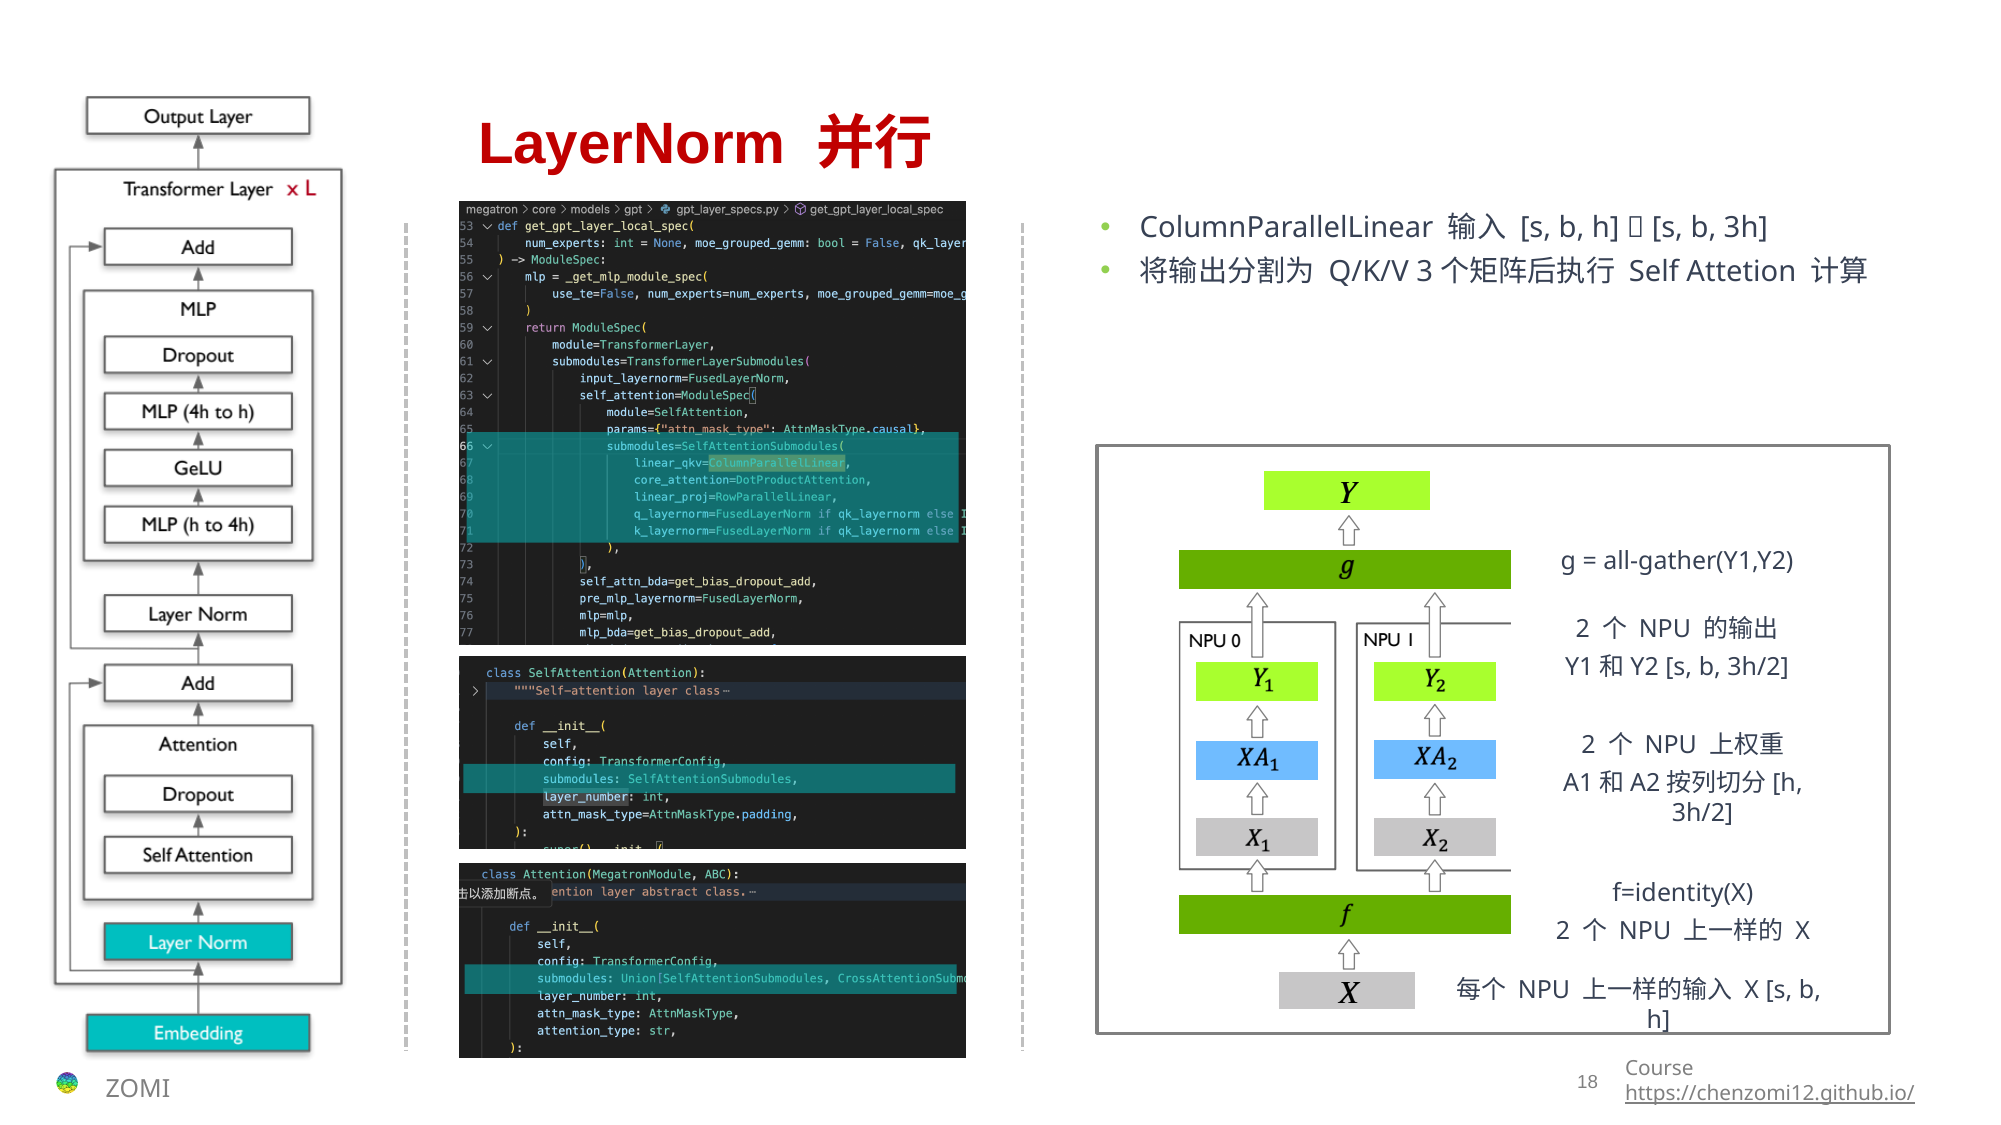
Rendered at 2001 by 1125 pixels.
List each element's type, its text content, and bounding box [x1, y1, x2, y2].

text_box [1096, 445, 1890, 1034]
picture [459, 862, 966, 1059]
picture [46, 91, 348, 1061]
title LayerNorm 并行 [463, 91, 1927, 189]
picture [459, 200, 966, 646]
picture [57, 1073, 77, 1093]
list ColumnParallelLinear 输入 [s, b, h]  [s, b, 3h] 将输出分割为 Q/K/V 3个矩阵后执行 Self Attetion 计算 [1085, 201, 1901, 1051]
picture [459, 655, 966, 850]
